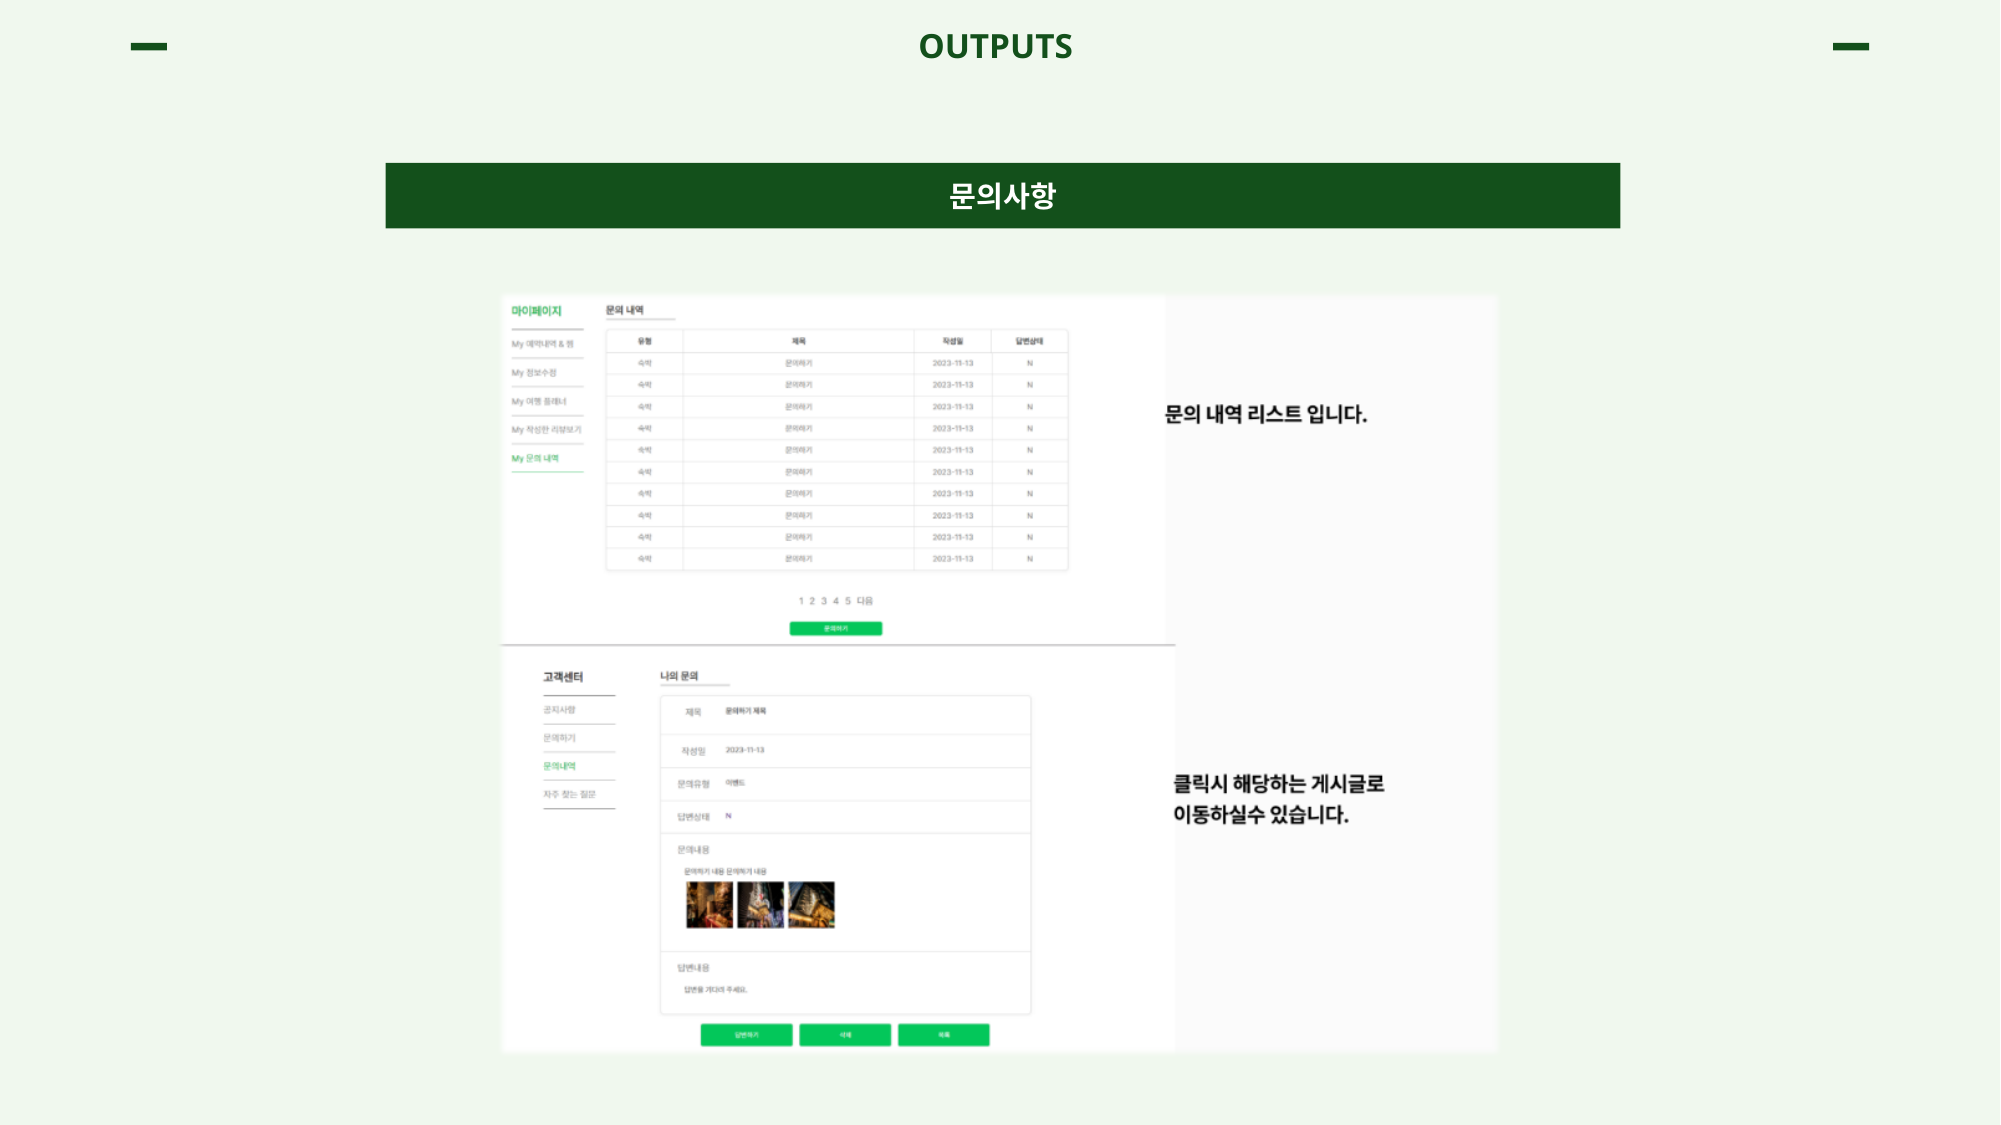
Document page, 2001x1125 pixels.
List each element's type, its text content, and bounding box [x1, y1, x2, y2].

text_box 문의사항 [820, 170, 1181, 221]
text_box [384, 161, 1622, 230]
text_box [129, 41, 168, 52]
text_box [1832, 41, 1871, 52]
picture [497, 290, 1503, 1058]
text_box OUTPUTS [819, 18, 1181, 73]
